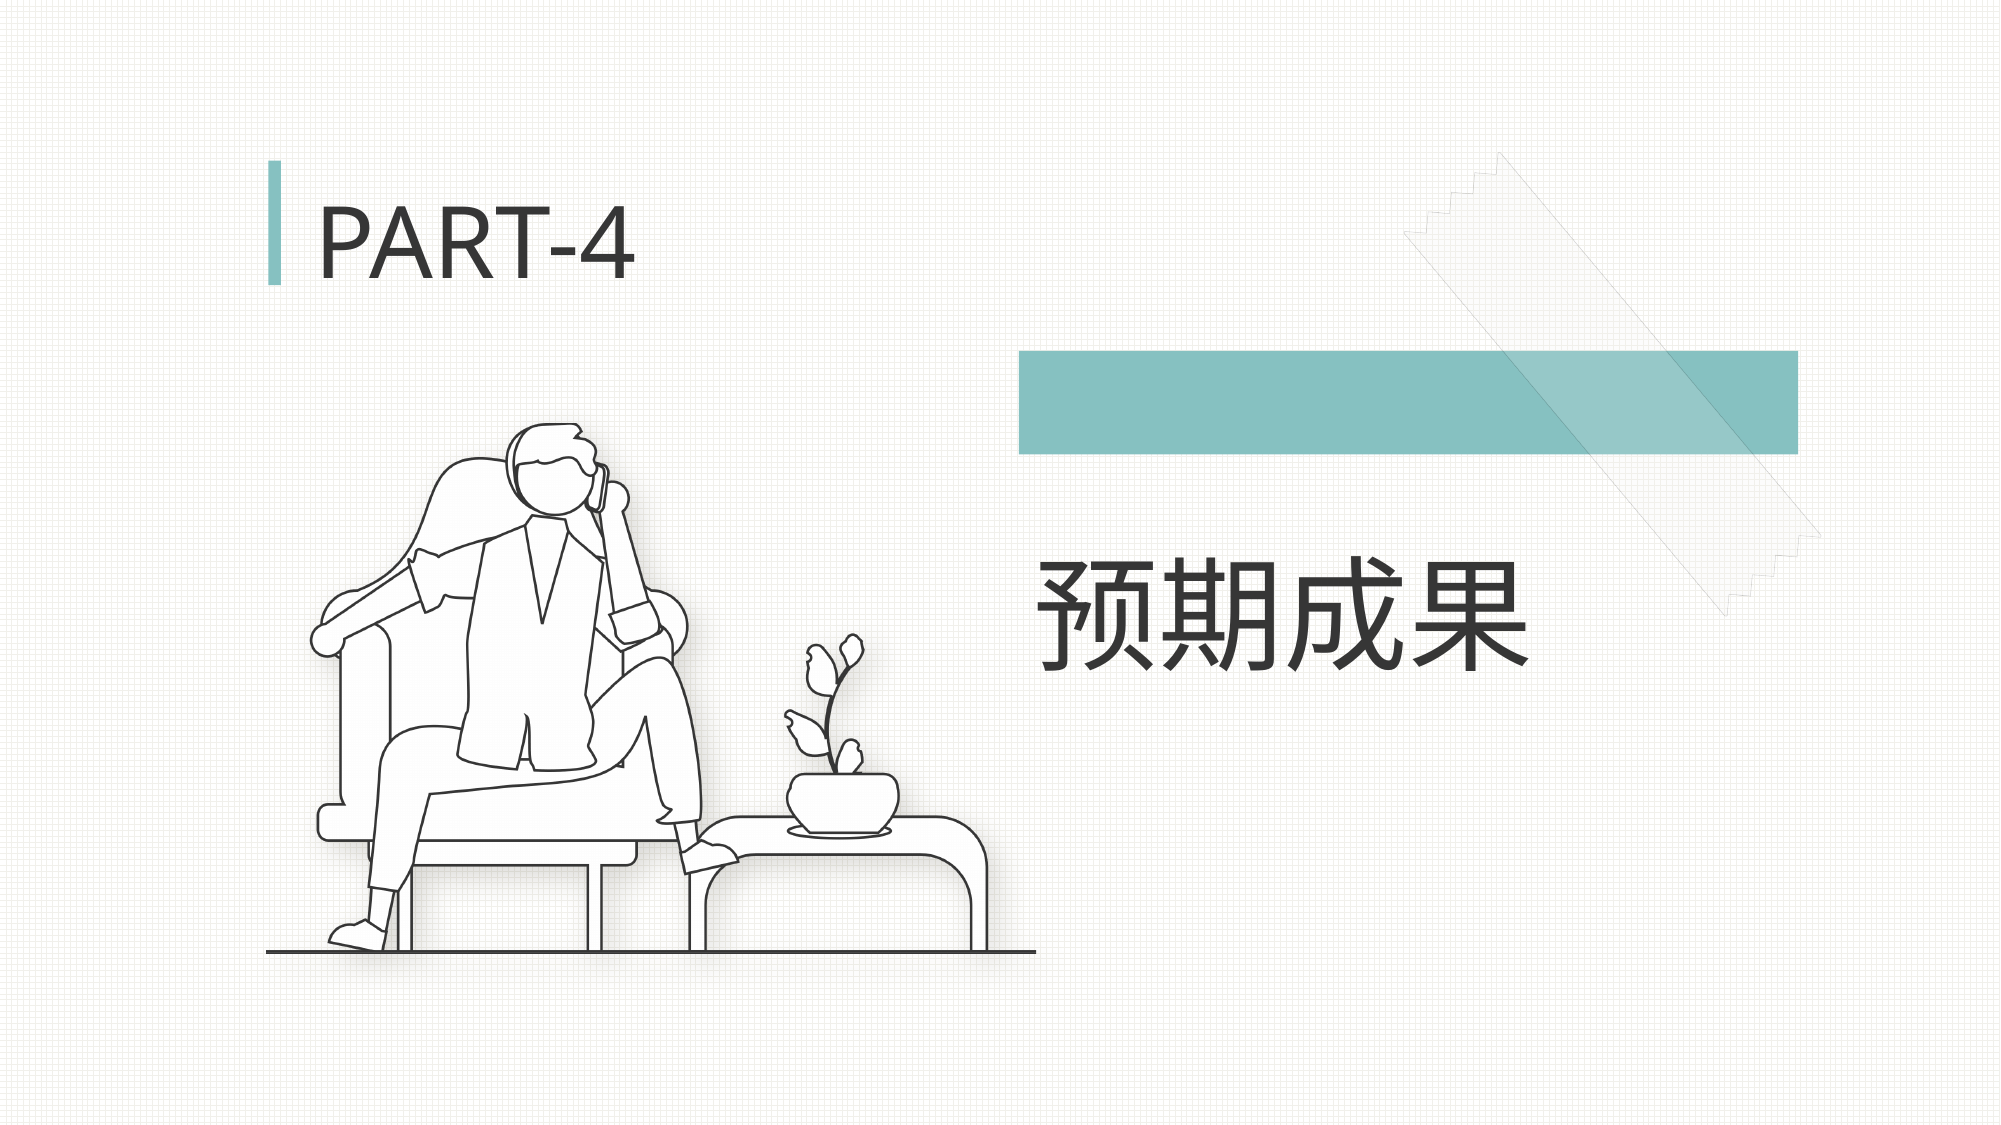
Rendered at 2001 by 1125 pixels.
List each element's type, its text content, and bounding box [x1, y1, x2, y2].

text_box PART-4 [299, 111, 1476, 307]
picture [1361, 258, 1864, 510]
text_box [1018, 350, 1361, 454]
picture [265, 423, 1037, 954]
text_box [267, 159, 282, 286]
text_box 预期成果 [1062, 454, 2000, 695]
